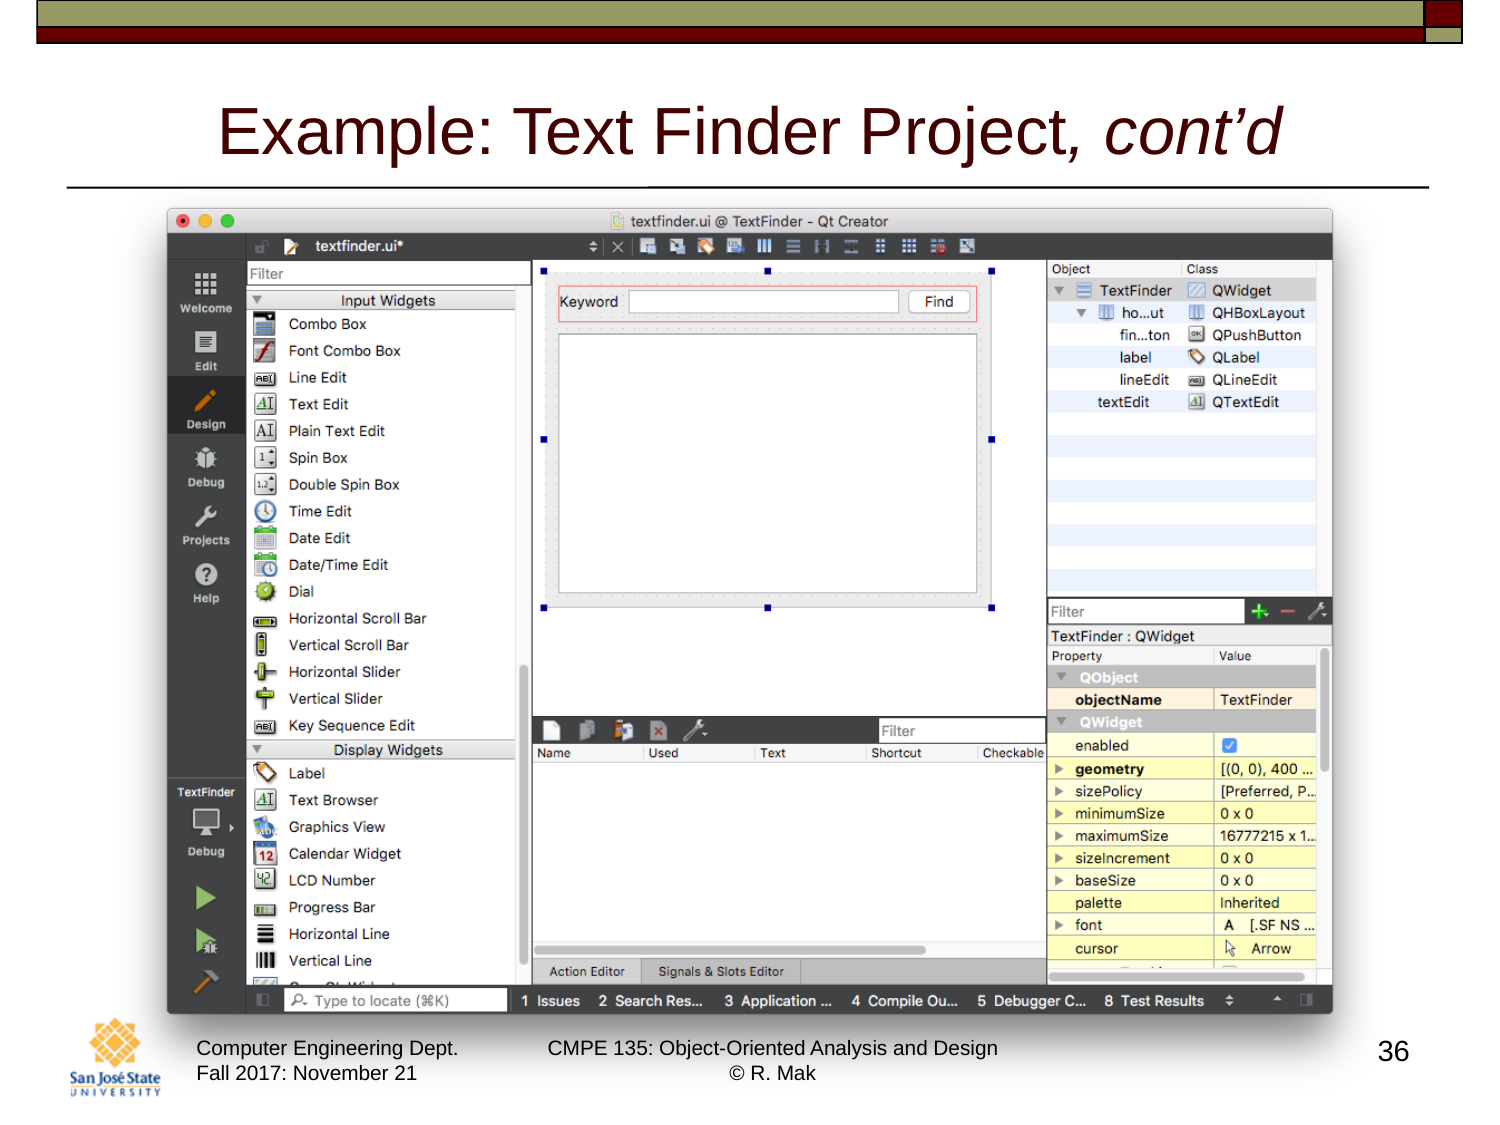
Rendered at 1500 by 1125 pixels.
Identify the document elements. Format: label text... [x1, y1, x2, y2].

slide_number 36 [1400, 1025, 1425, 1100]
picture [60, 173, 1396, 1112]
title Example: Text Finder Project, cont’d [75, 67, 1425, 175]
